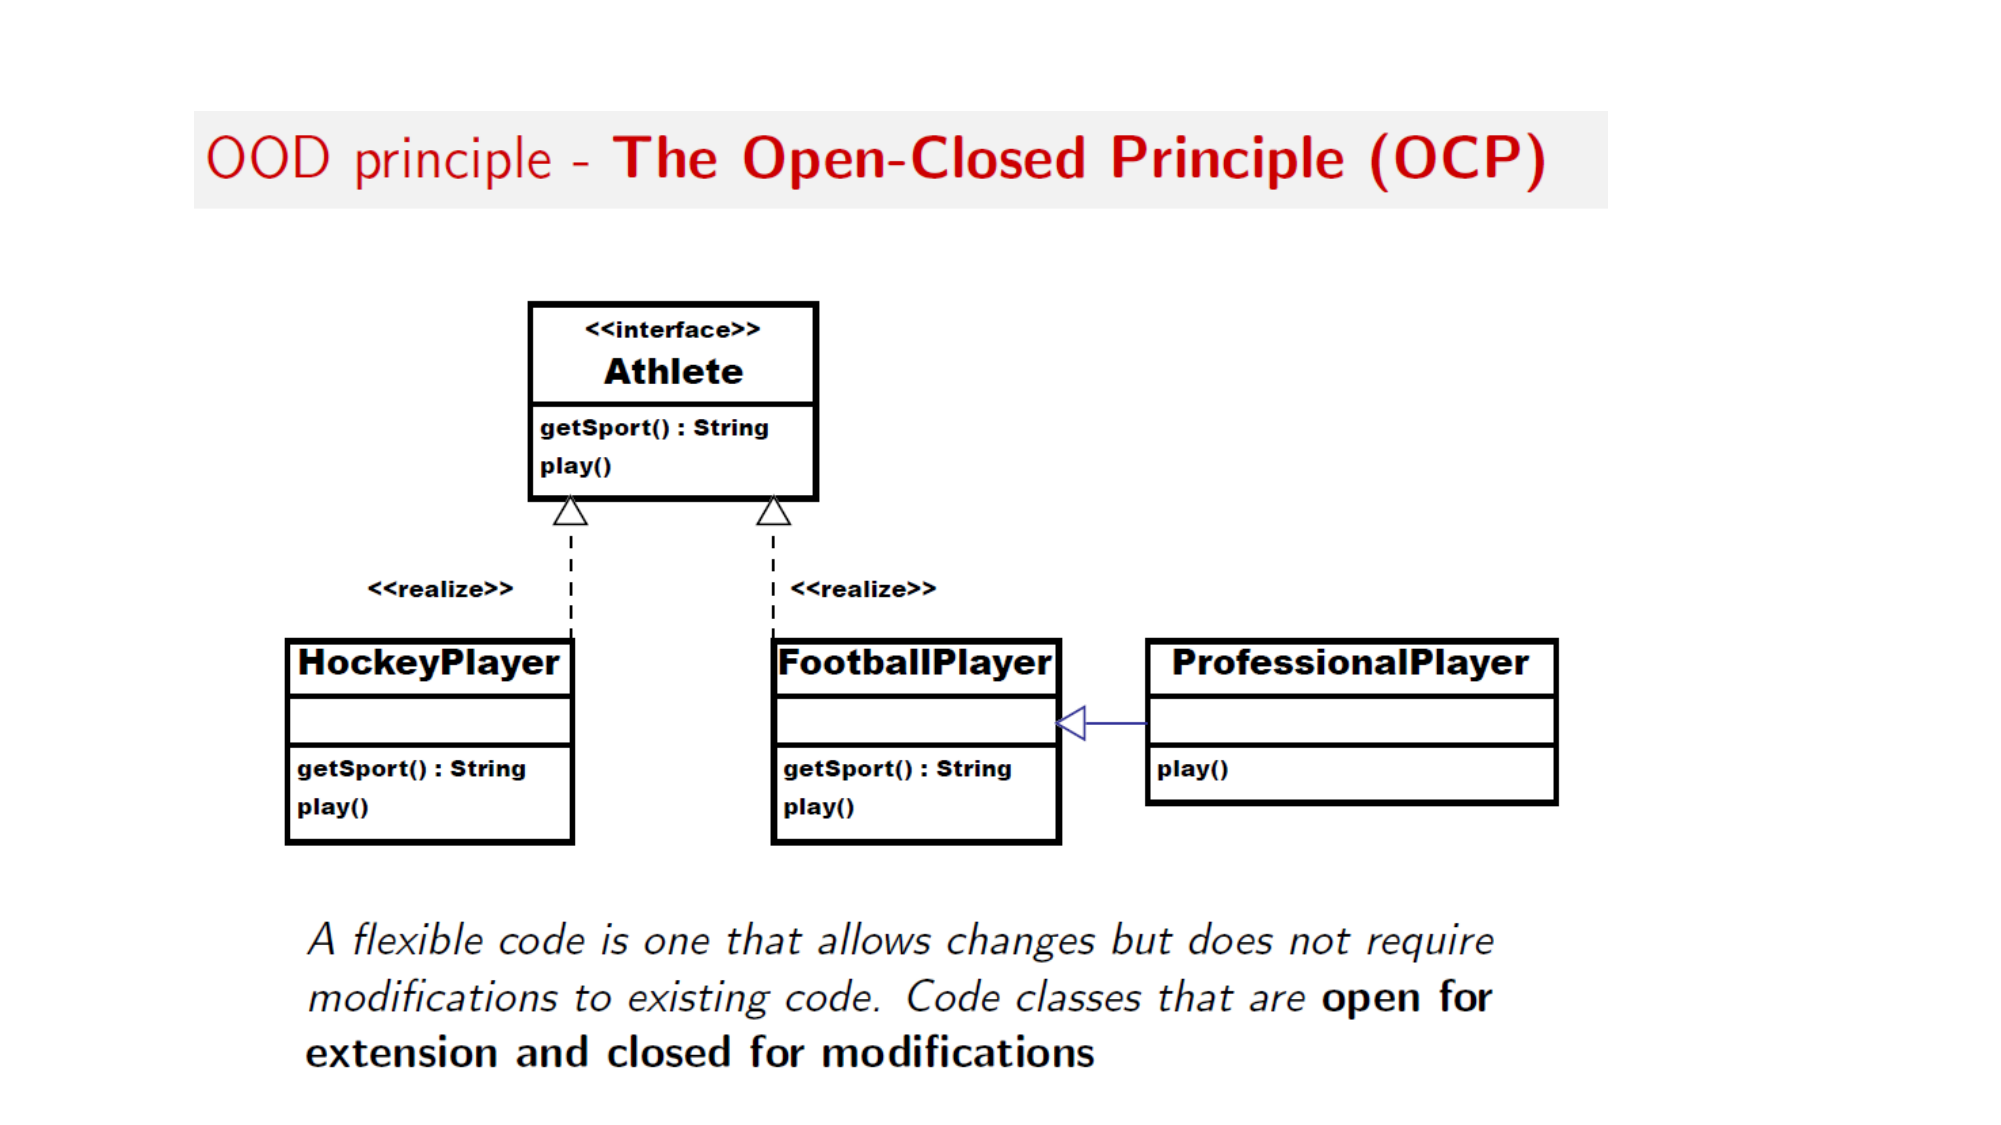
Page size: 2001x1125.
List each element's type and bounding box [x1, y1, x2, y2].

list [194, 111, 1608, 1089]
